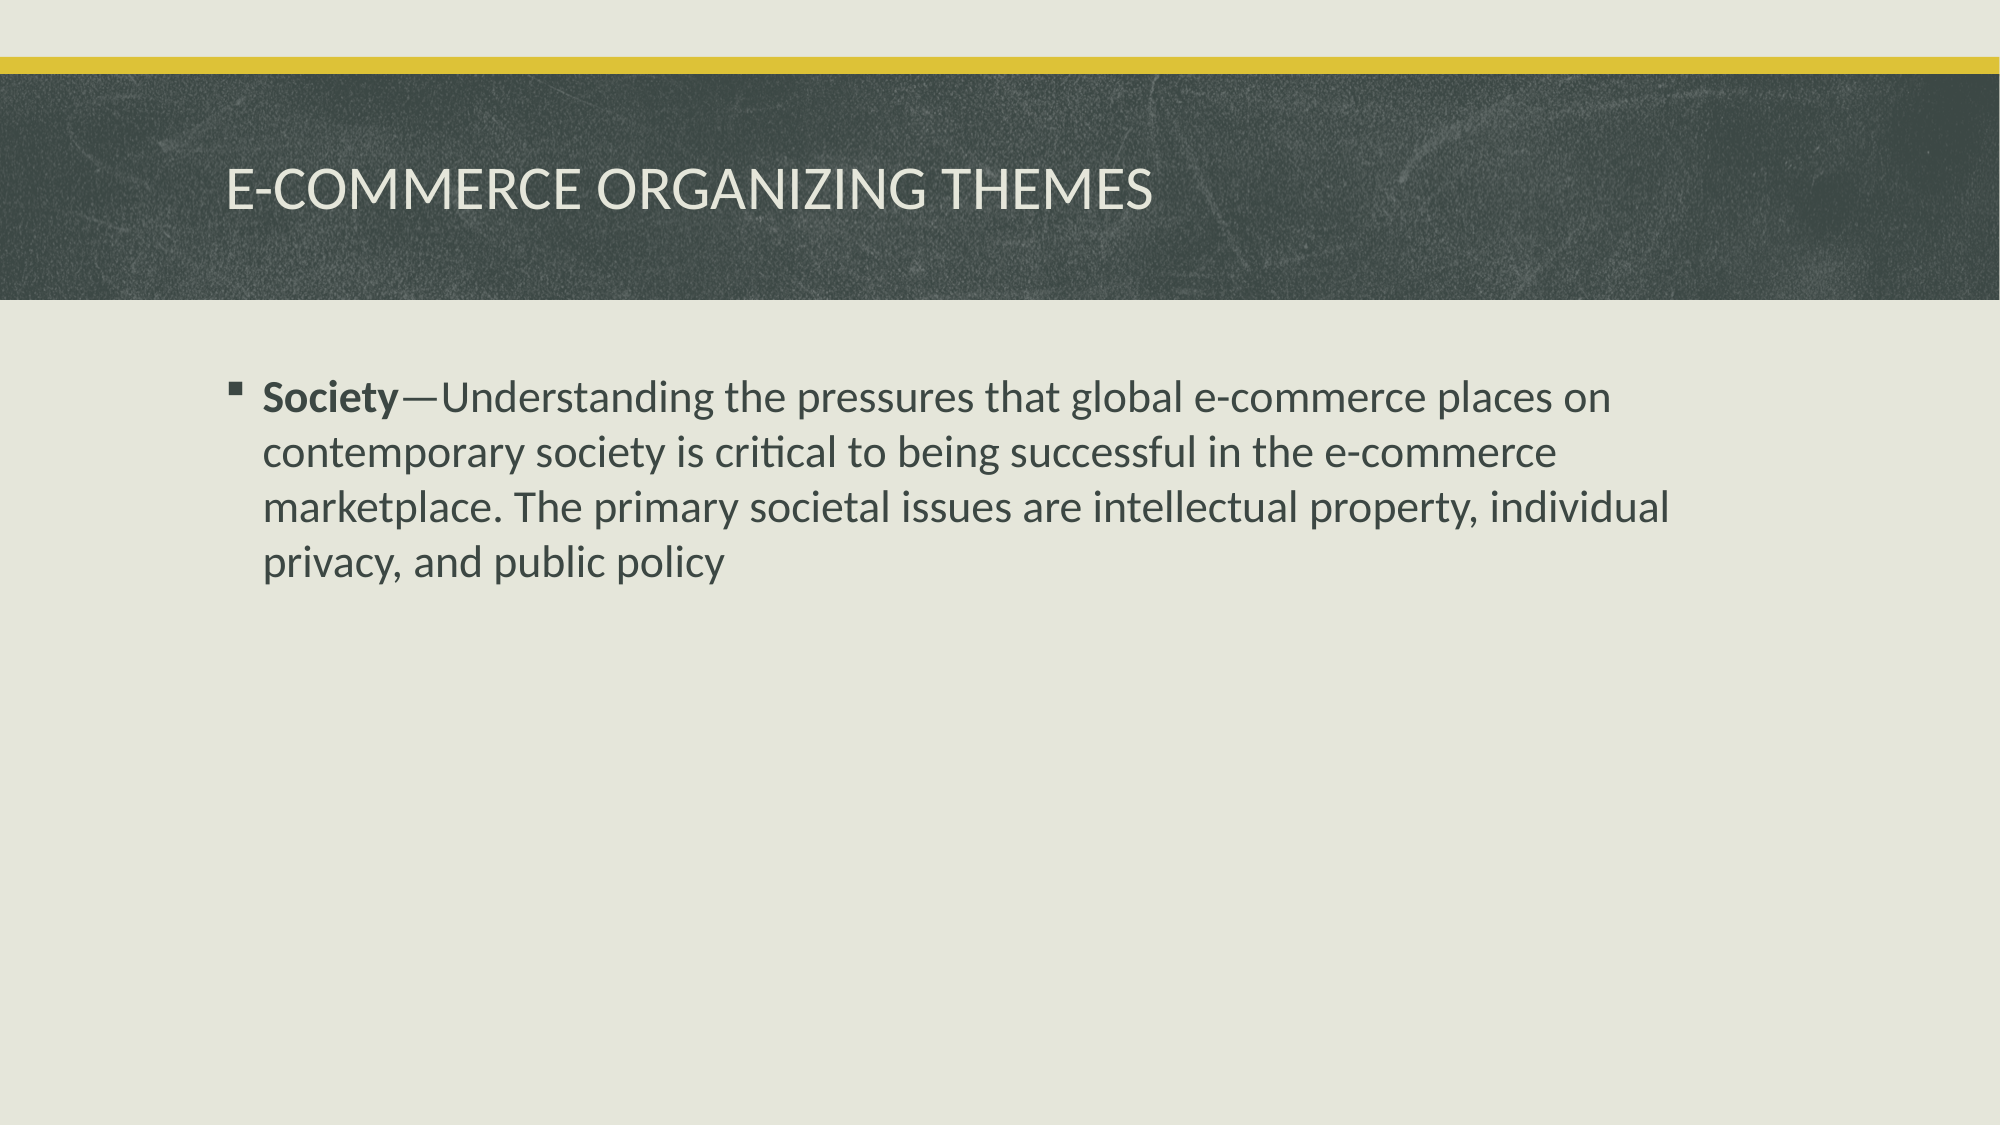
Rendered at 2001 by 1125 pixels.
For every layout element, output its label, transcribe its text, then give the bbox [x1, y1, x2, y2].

picture [0, 74, 2000, 300]
list Society—Understanding the pressures that global e-commerce places on contemporary society is critical to being successful in the e-commerce marketplace. The primary societal issues are intellectual property, individual privacy, and public policy [210, 359, 1790, 1014]
title E-COMMERCE ORGANIZING THEMES [210, 76, 1790, 300]
